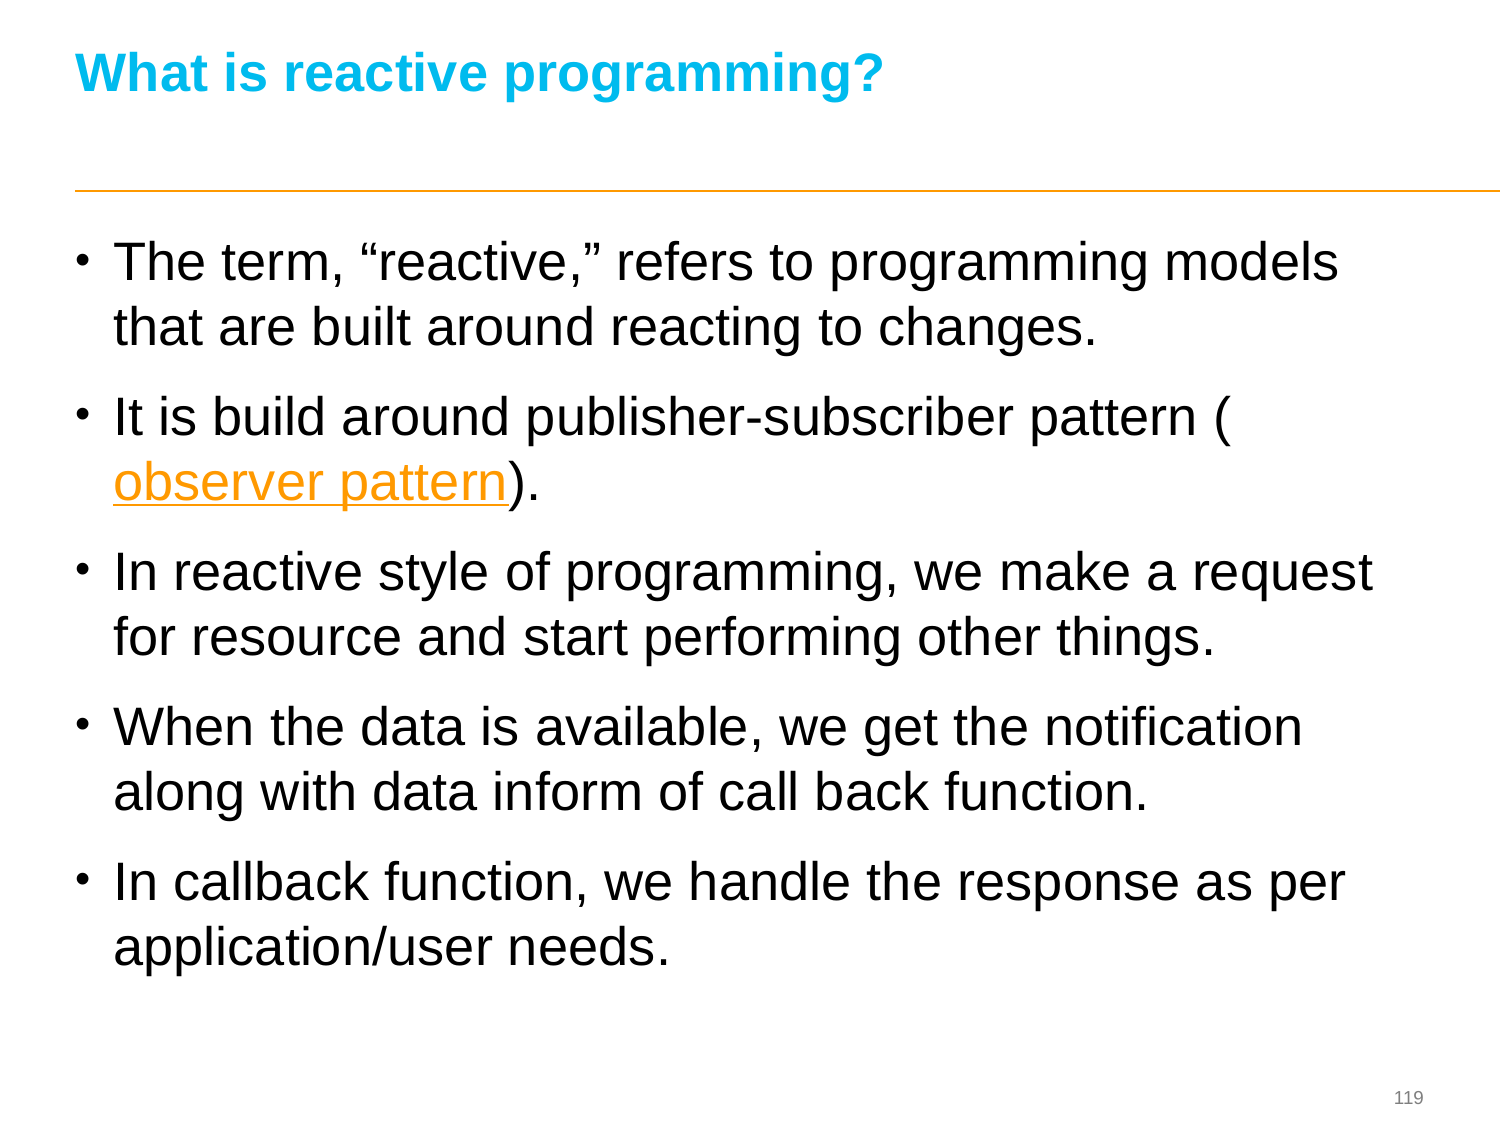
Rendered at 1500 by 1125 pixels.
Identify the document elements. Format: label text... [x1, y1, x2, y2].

title What is reactive programming? [75, 27, 1422, 157]
list The term, “reactive,” refers to programming models that are built around reacting to changes. It is build around publisher-subscriber pattern (observer pattern). In reactive style of programming, we make a request for resource and start performing other things. When the data is available, we get the notification along with data inform of call back function. In callback function, we handle the response as per application/user needs. [75, 226, 1425, 1018]
